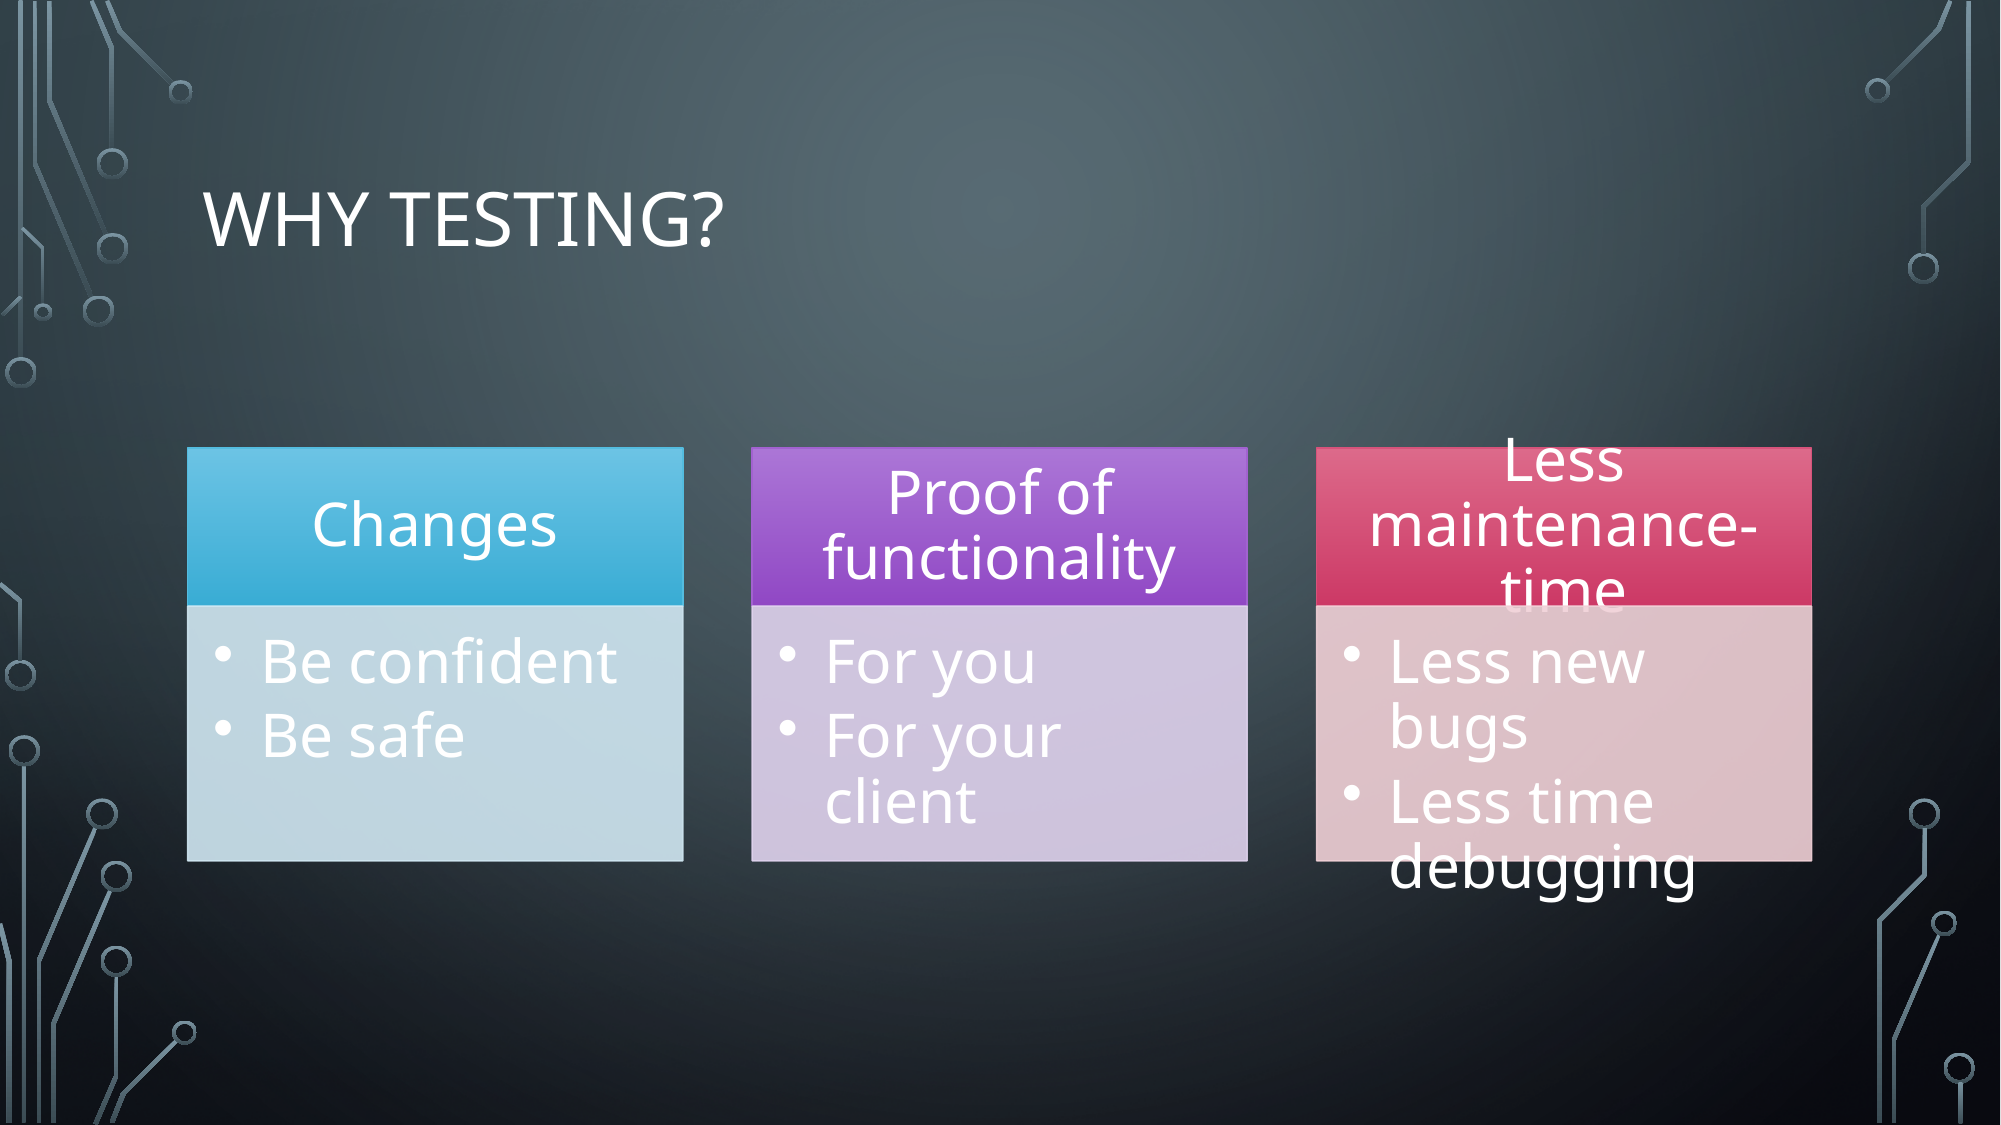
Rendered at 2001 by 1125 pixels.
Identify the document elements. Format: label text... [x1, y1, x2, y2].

title Why testing? [187, 101, 1813, 344]
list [186, 396, 1813, 913]
